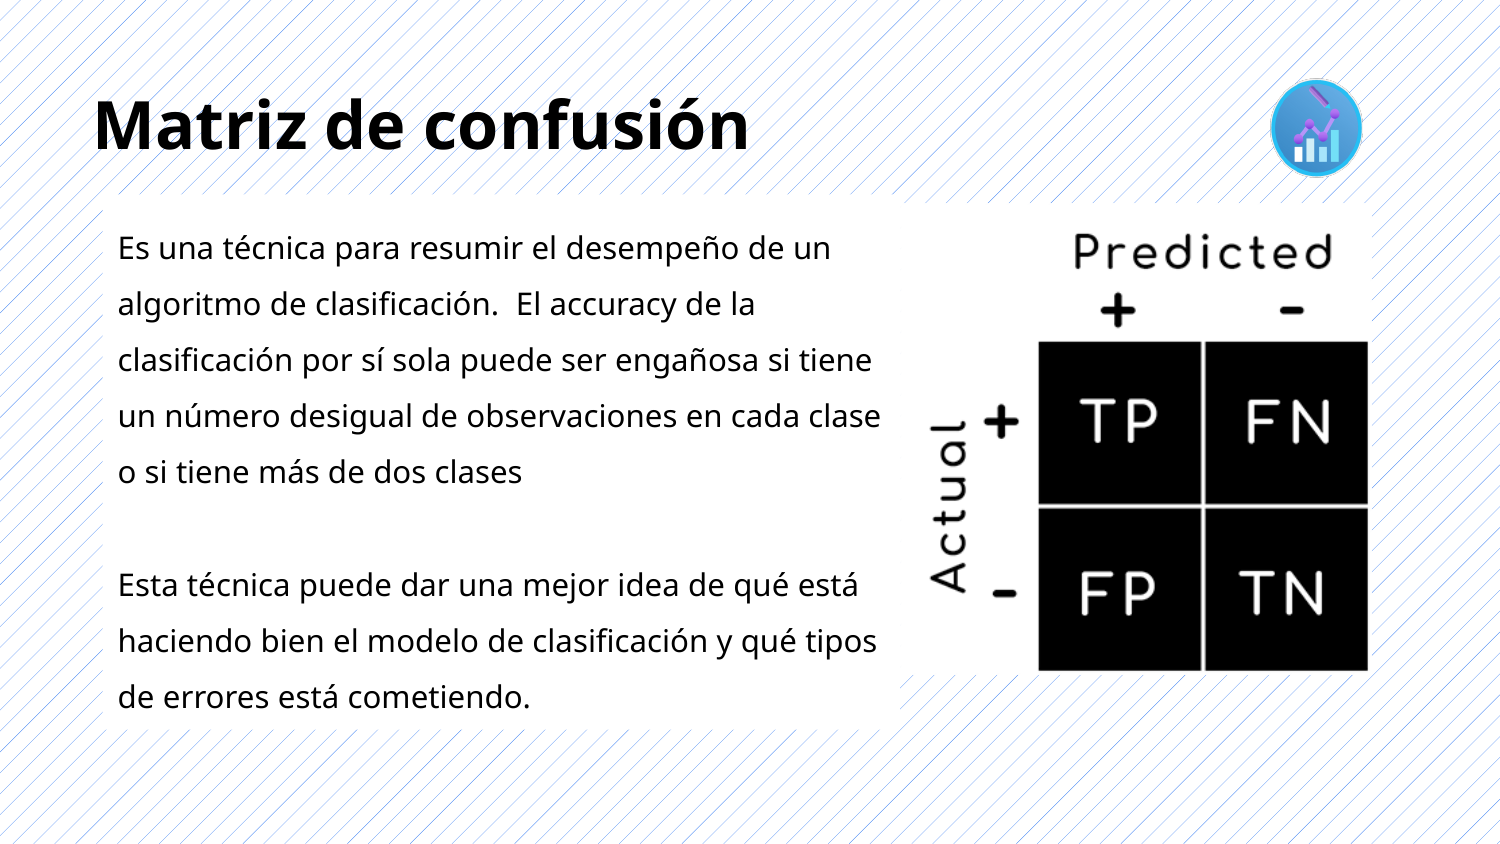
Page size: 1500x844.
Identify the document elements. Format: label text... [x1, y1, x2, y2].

text_box Es una técnica para resumir el desempeño de un algoritmo de clasificación. El accuracy de la clasificación por sí sola puede ser engañosa si tiene un número desigual de observaciones en cada clase o si tiene más de dos clases Esta técnica puede dar una mejor idea de qué está haciendo bien el modelo de clasificación y qué tipos de errores está cometiendo. [102, 194, 900, 730]
text_box Matriz de confusión [77, 76, 1217, 179]
picture [899, 203, 1372, 676]
picture [1218, 76, 1414, 180]
text_box [1376, 256, 1414, 323]
